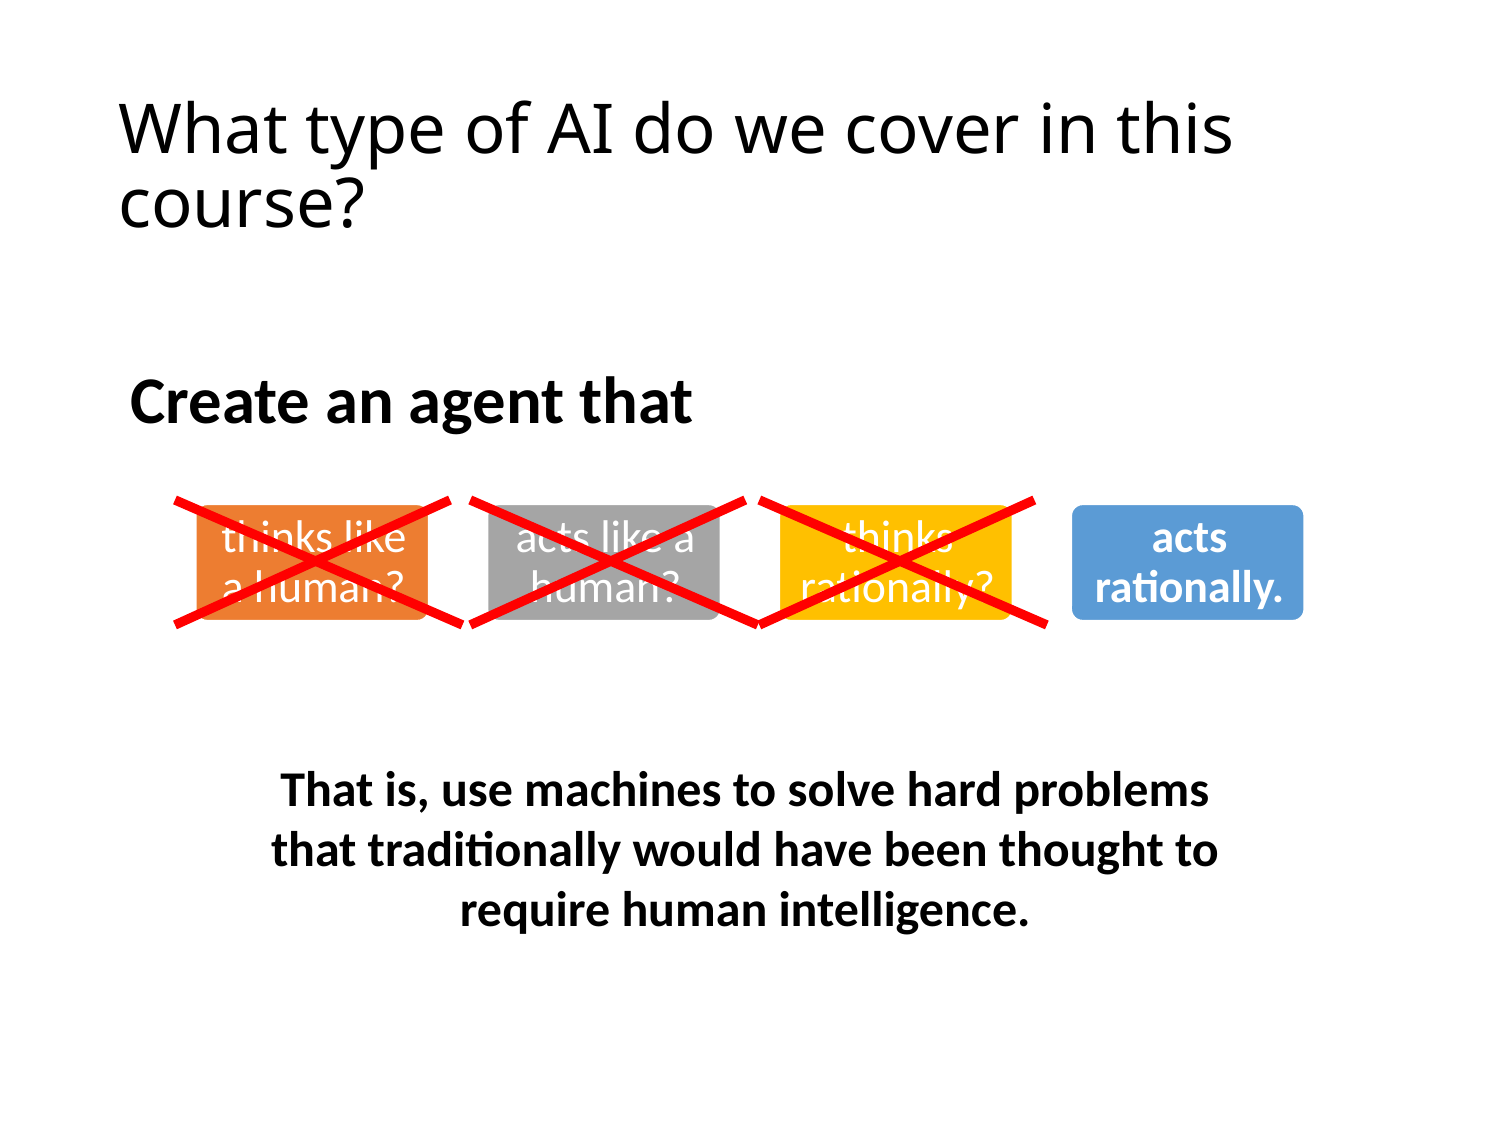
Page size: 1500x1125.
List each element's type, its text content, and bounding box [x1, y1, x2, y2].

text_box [470, 499, 758, 626]
text_box That is, use machines to solve hard problems that traditionally would have been thought to require human intelligence. [246, 920, 1244, 944]
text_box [759, 499, 1047, 626]
text_box Create an agent that [40, 349, 195, 445]
title What type of AI do we cover in this course? [103, 59, 1397, 278]
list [195, 205, 1305, 920]
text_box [174, 499, 463, 626]
